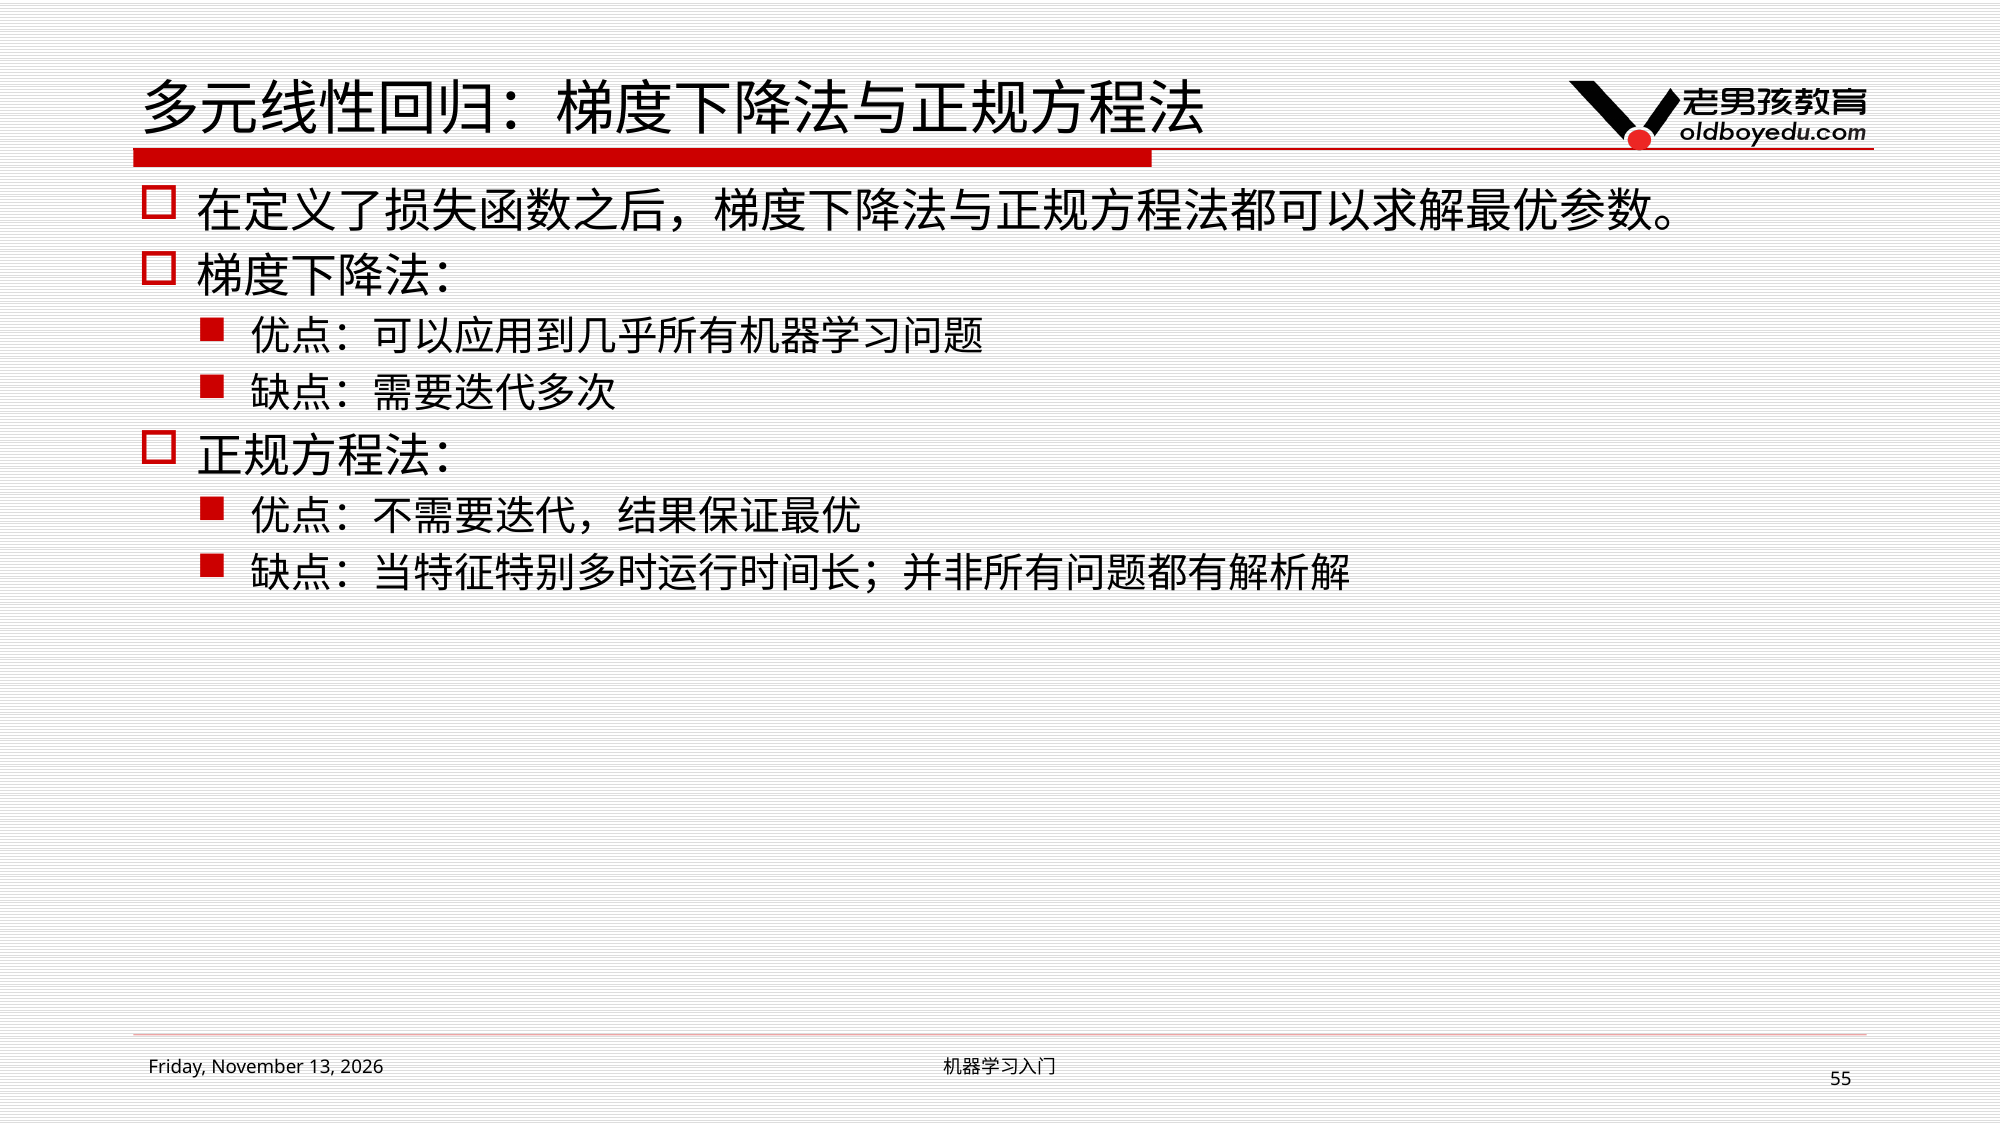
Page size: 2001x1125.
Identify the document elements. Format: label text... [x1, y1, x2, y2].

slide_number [133, 1046, 567, 1103]
footer 机器学习入门 [683, 1046, 1317, 1103]
title 多元线性回归：梯度下降法与正规方程法 [125, 50, 1876, 149]
slide_number 55 [1433, 1058, 1867, 1103]
list 在定义了损失函数之后，梯度下降法与正规方程法都可以求解最优参数。 梯度下降法： 优点：可以应用到几乎所有机器学习问题 缺点：需要迭代多次 正规方程法： 优点：不需要迭代，结果保证最优 缺点：当特征特别多时运行时间长；并非所有问题都有解析解 [123, 172, 1874, 988]
